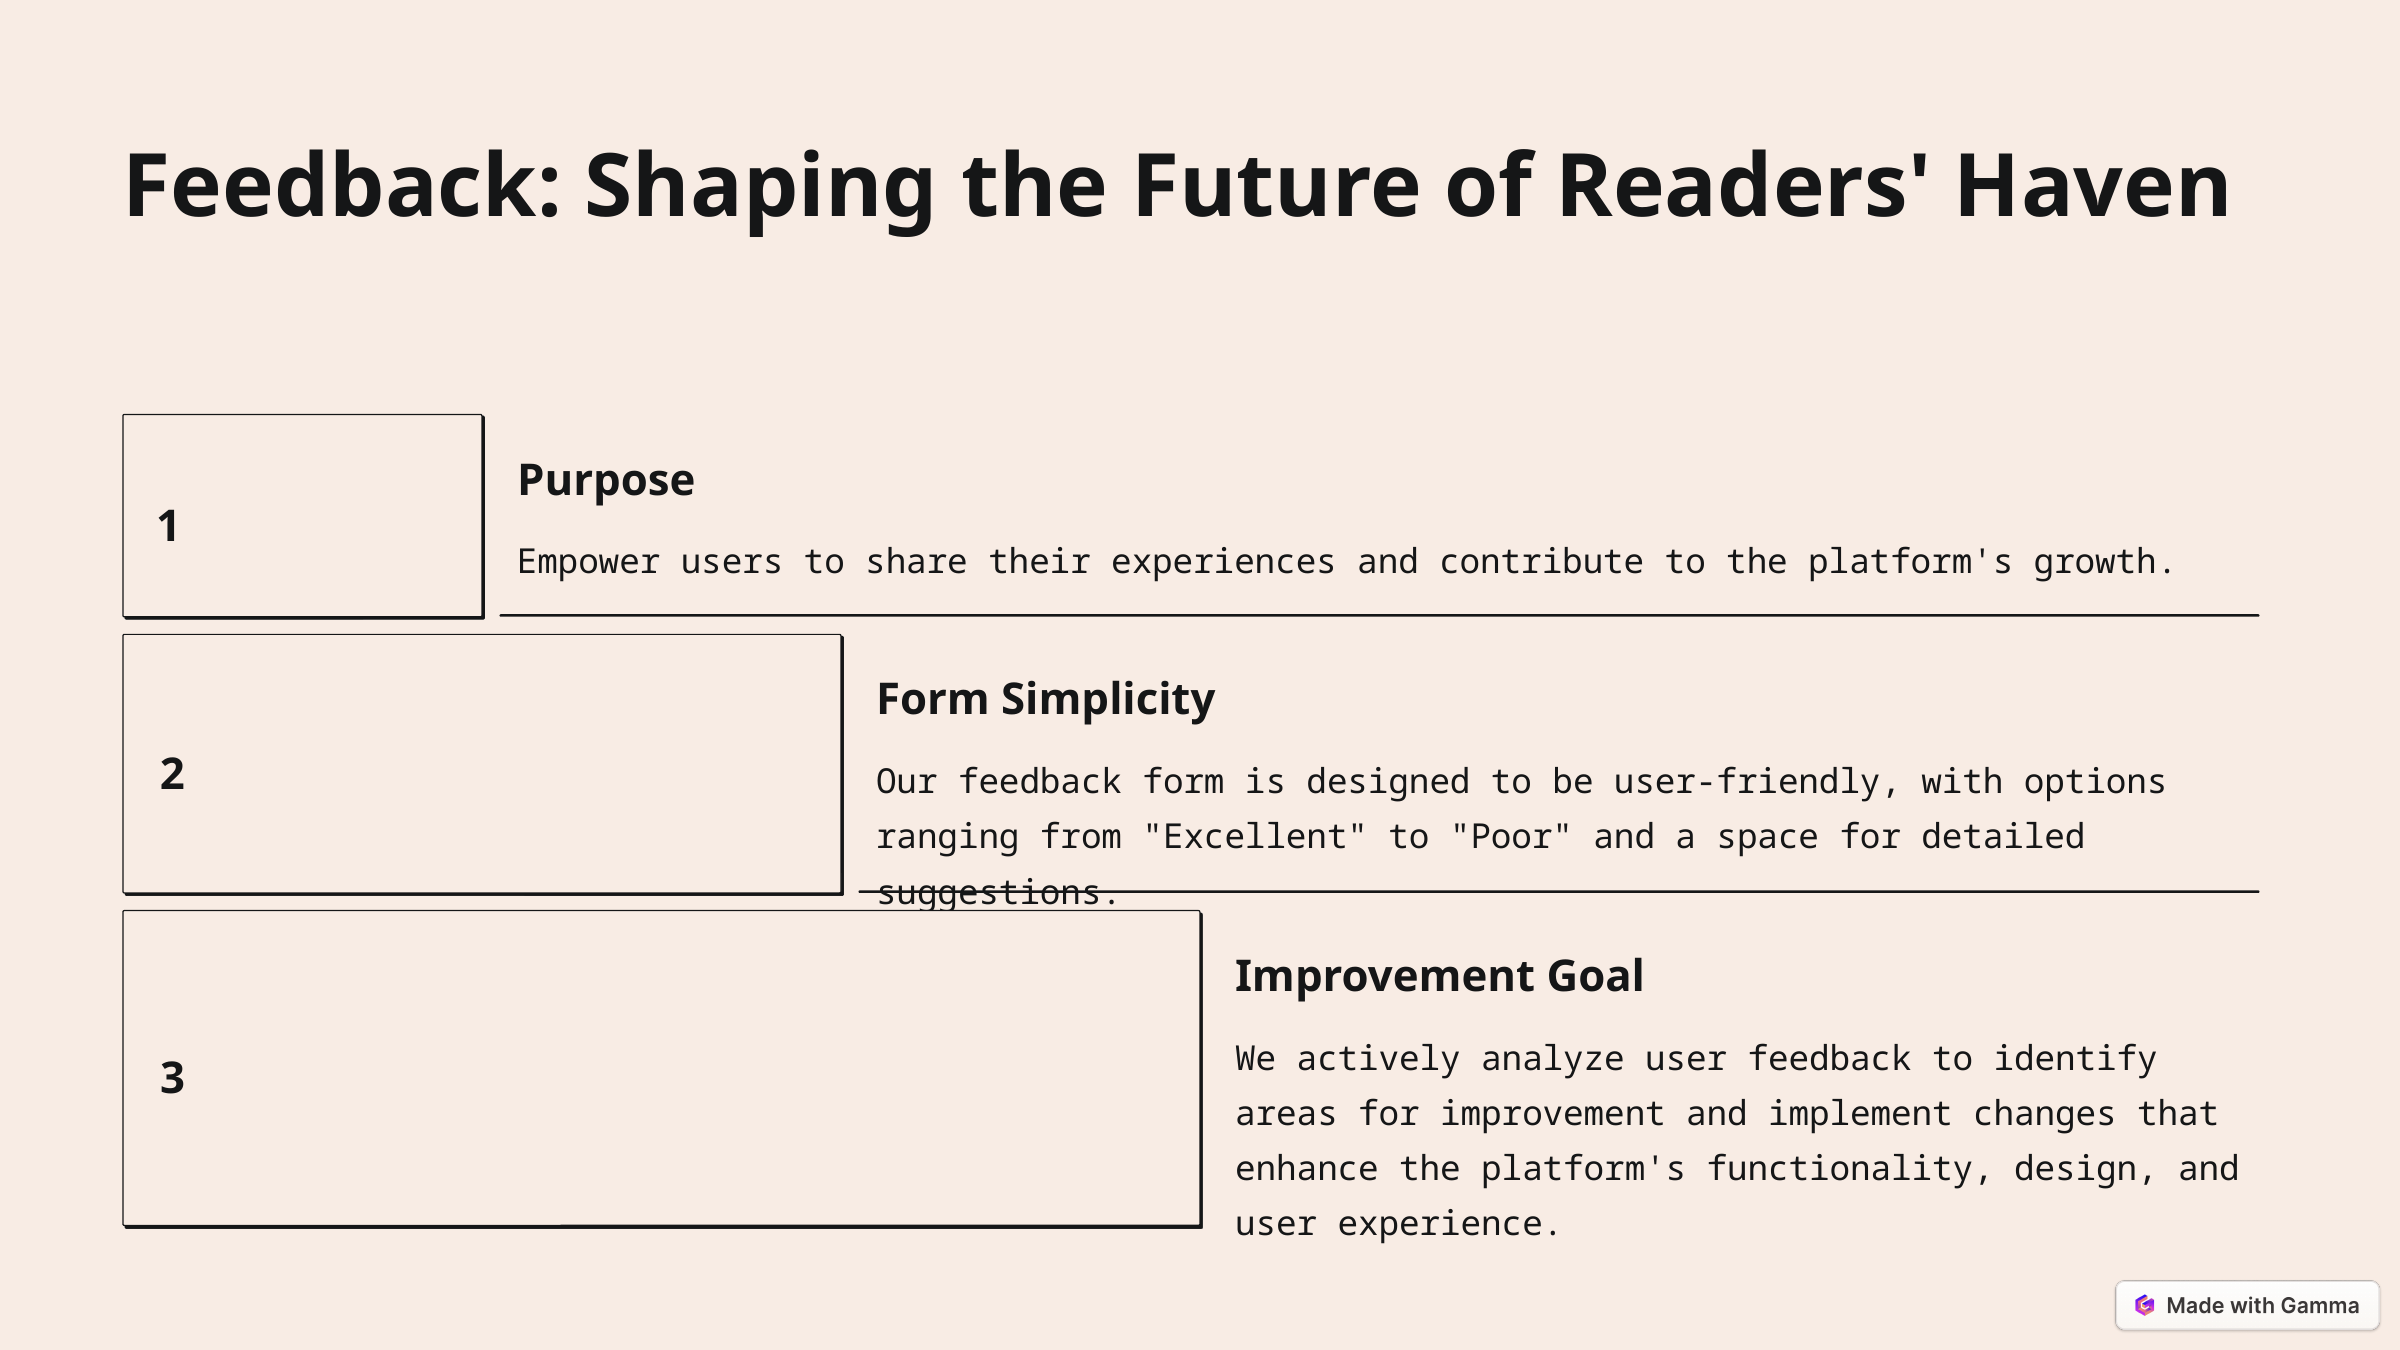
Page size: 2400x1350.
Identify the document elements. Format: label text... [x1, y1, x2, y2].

text_box Empower users to share their experiences and contribute to the platform's growth. [516, 525, 1940, 582]
text_box Form Simplicity [876, 669, 1316, 725]
text_box 3 [159, 1032, 187, 1103]
picture [2106, 1271, 2389, 1339]
text_box 1 [159, 480, 178, 551]
text_box We actively analyze user feedback to identify areas for improvement and implement changes that enhance the platform's functionality, design, and user experience. [1235, 1021, 2242, 1191]
text_box Improvement Goal [1235, 945, 1677, 1001]
text_box 2 [159, 728, 186, 799]
text_box [122, 910, 1200, 1226]
text_box Our feedback form is designed to be user-friendly, with options ranging from "Excellent" to "Poor" and a space for detailed suggestions. [876, 745, 2242, 858]
text_box [122, 414, 482, 617]
text_box Feedback: Shaping the Future of Readers' Haven [122, 124, 2278, 345]
text_box Purpose [517, 449, 957, 505]
text_box [122, 634, 842, 893]
